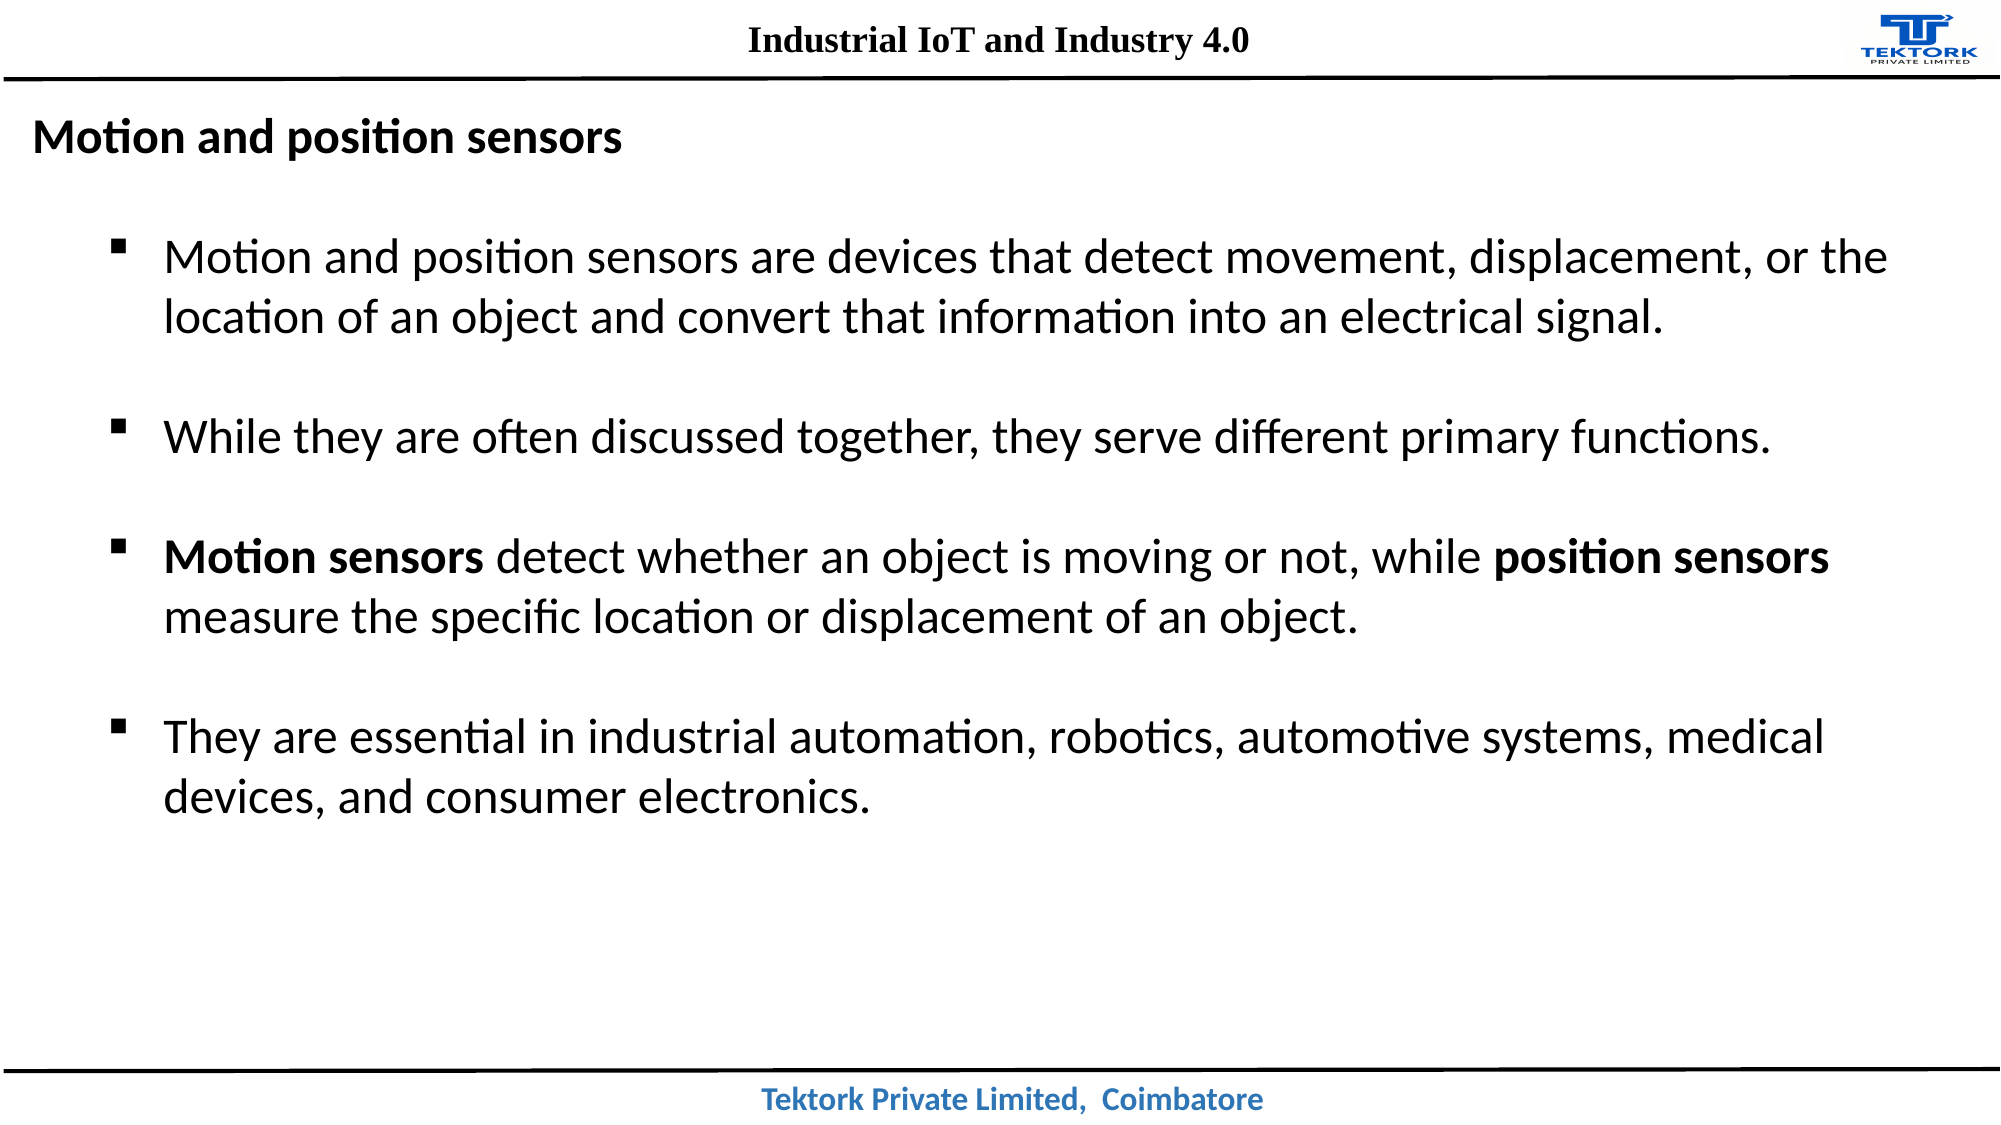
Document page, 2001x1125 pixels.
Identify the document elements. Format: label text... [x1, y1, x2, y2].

text_box Industrial IoT and Industry 4.0 [732, 7, 1267, 68]
text_box Tektork Private Limited, Coimbatore [419, 1072, 1608, 1125]
text_box Motion and position sensors Motion and position sensors are devices that detect movement, displacement, or the location of an object and convert that information into an electrical signal. While they are often discussed together, they serve different primary functions. Motion sensors detect whether an object is moving or not, while position sensors measure the specific location or displacement of an object. They are essential in industrial automation, robotics, automotive systems, medical devices, and consumer electronics. [17, 95, 1979, 831]
picture [1845, 1, 1995, 77]
